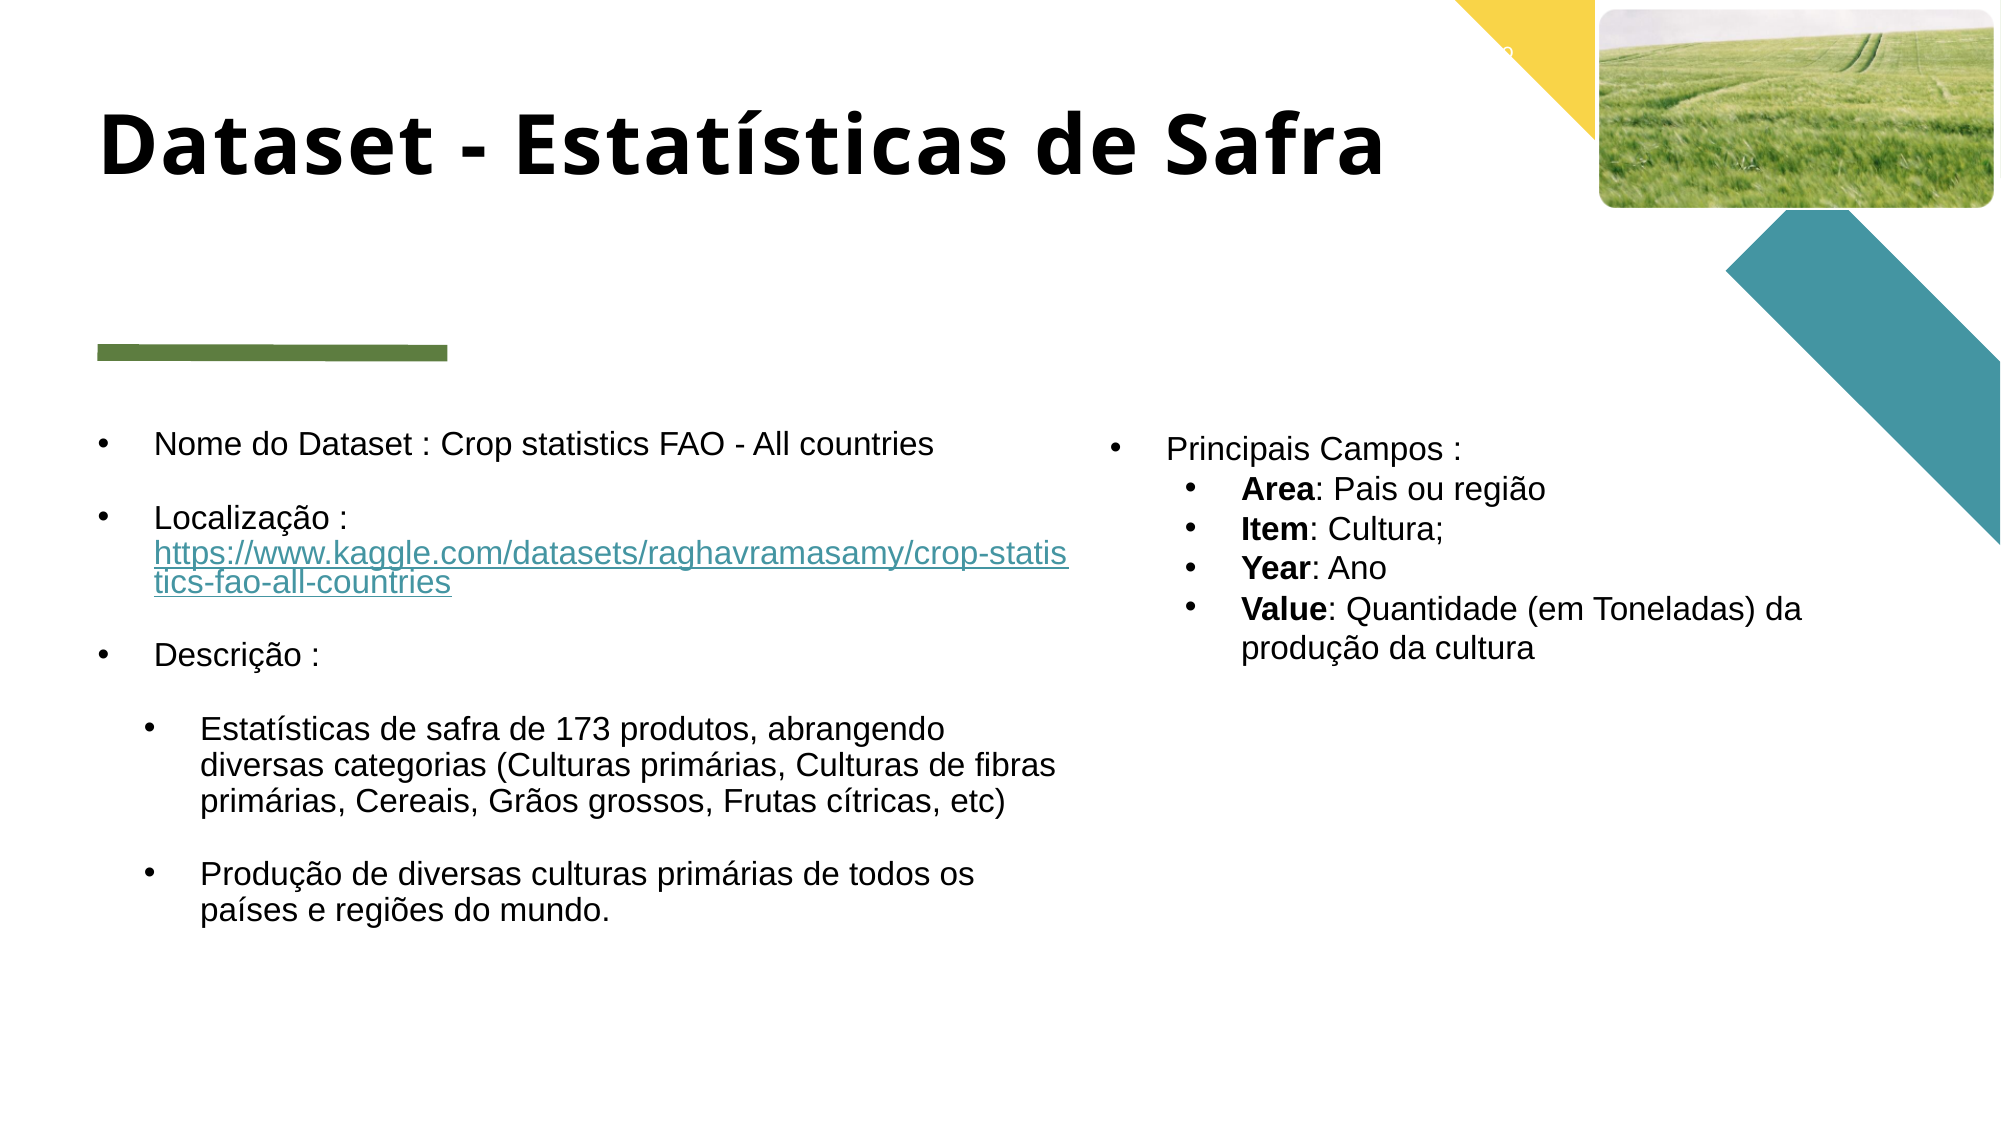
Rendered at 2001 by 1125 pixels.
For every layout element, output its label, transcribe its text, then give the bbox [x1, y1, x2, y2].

title Dataset - Estatísticas de Safra [97, 45, 1532, 291]
text_box Principais Campos : Area: Pais ou região Item: Cultura; Year: Ano Value: Quantidade (em Toneladas) da produção da cultura [1095, 419, 1925, 674]
picture [1595, 0, 2000, 210]
list Nome do Dataset : Crop statistics FAO - All countries Localização : https://www.kaggle.com/datasets/raghavramasamy/crop-statistics-fao-all-countries Descrição : Estatísticas de safra de 173 produtos, abrangendo diversas categorias (Culturas primárias, Culturas de fibras primárias, Cereais, Grãos grossos, Frutas cítricas, etc) Produção de diversas culturas primárias de todos os países e regiões do mundo. [97, 419, 1074, 1010]
text_box (1) Area: Pais; (2) Item: Cultura produzida; (3) Year: Ano ; (4) Value: Quantidade (em Toneladas) do alimento [429, 12, 1571, 63]
